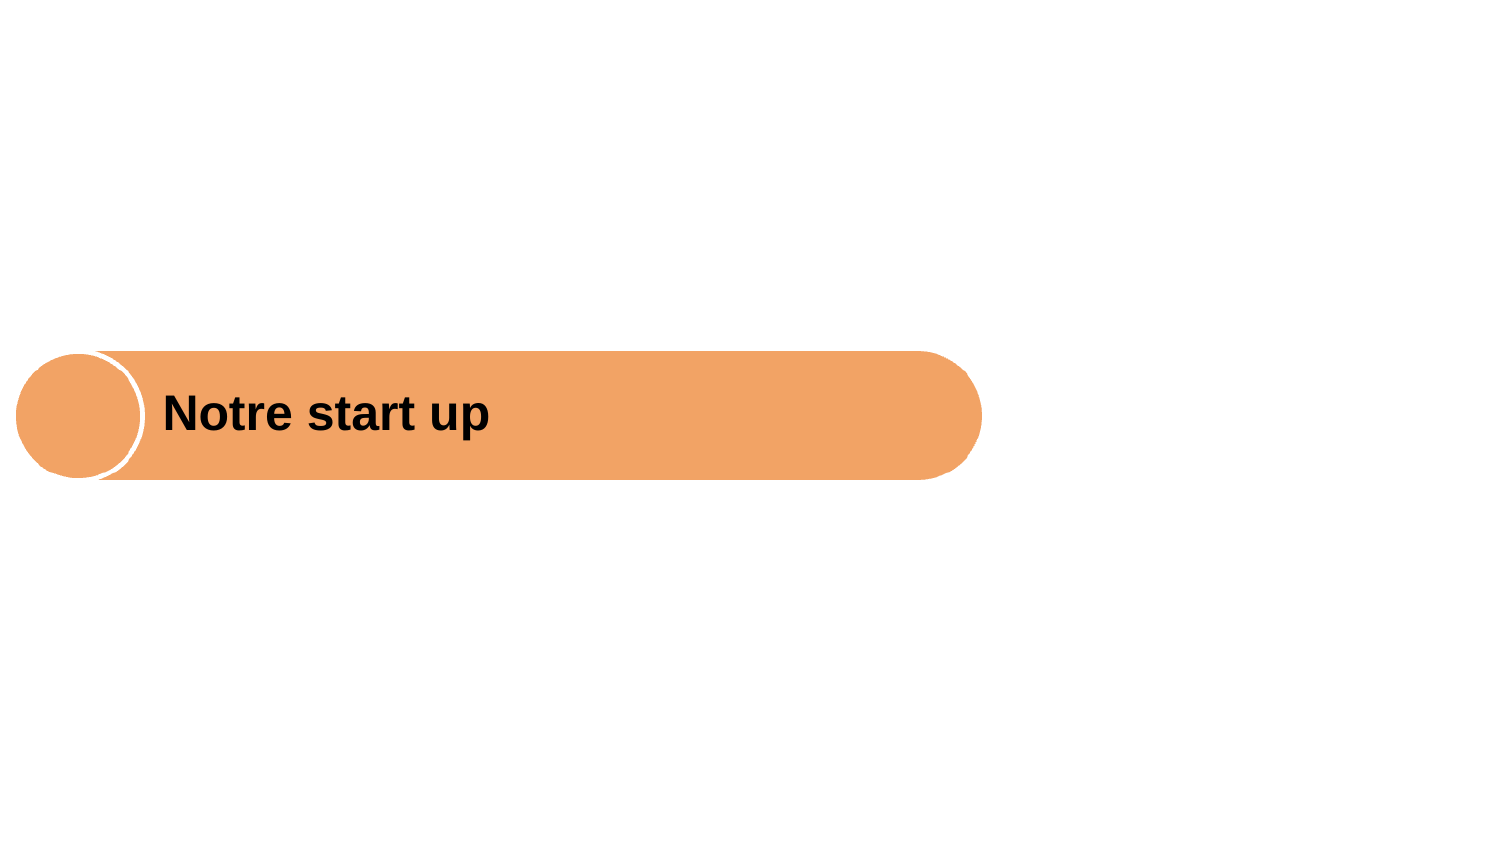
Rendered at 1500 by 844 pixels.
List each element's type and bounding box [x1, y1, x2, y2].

picture [8, 336, 1027, 507]
